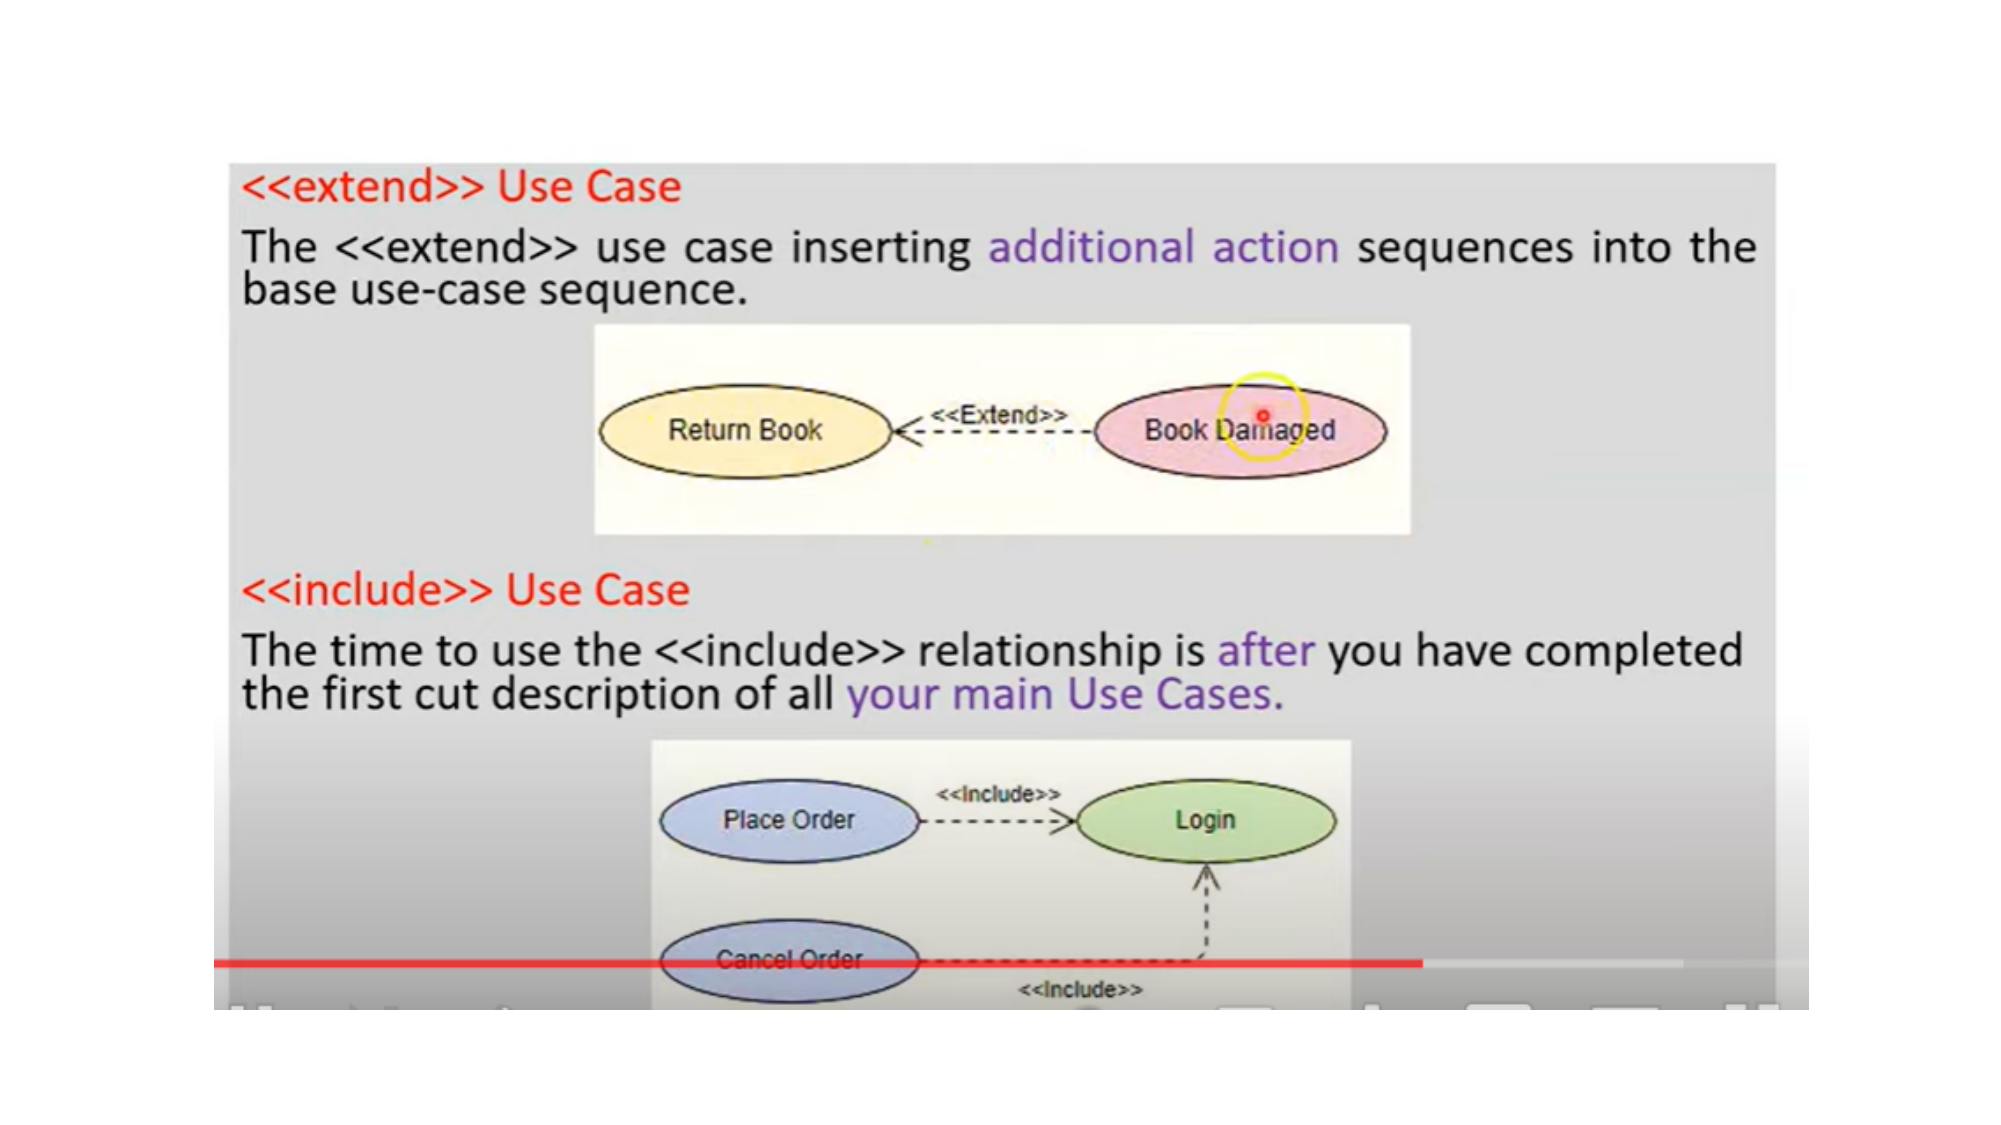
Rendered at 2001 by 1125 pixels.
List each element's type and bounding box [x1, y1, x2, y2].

picture [214, 127, 1809, 1010]
